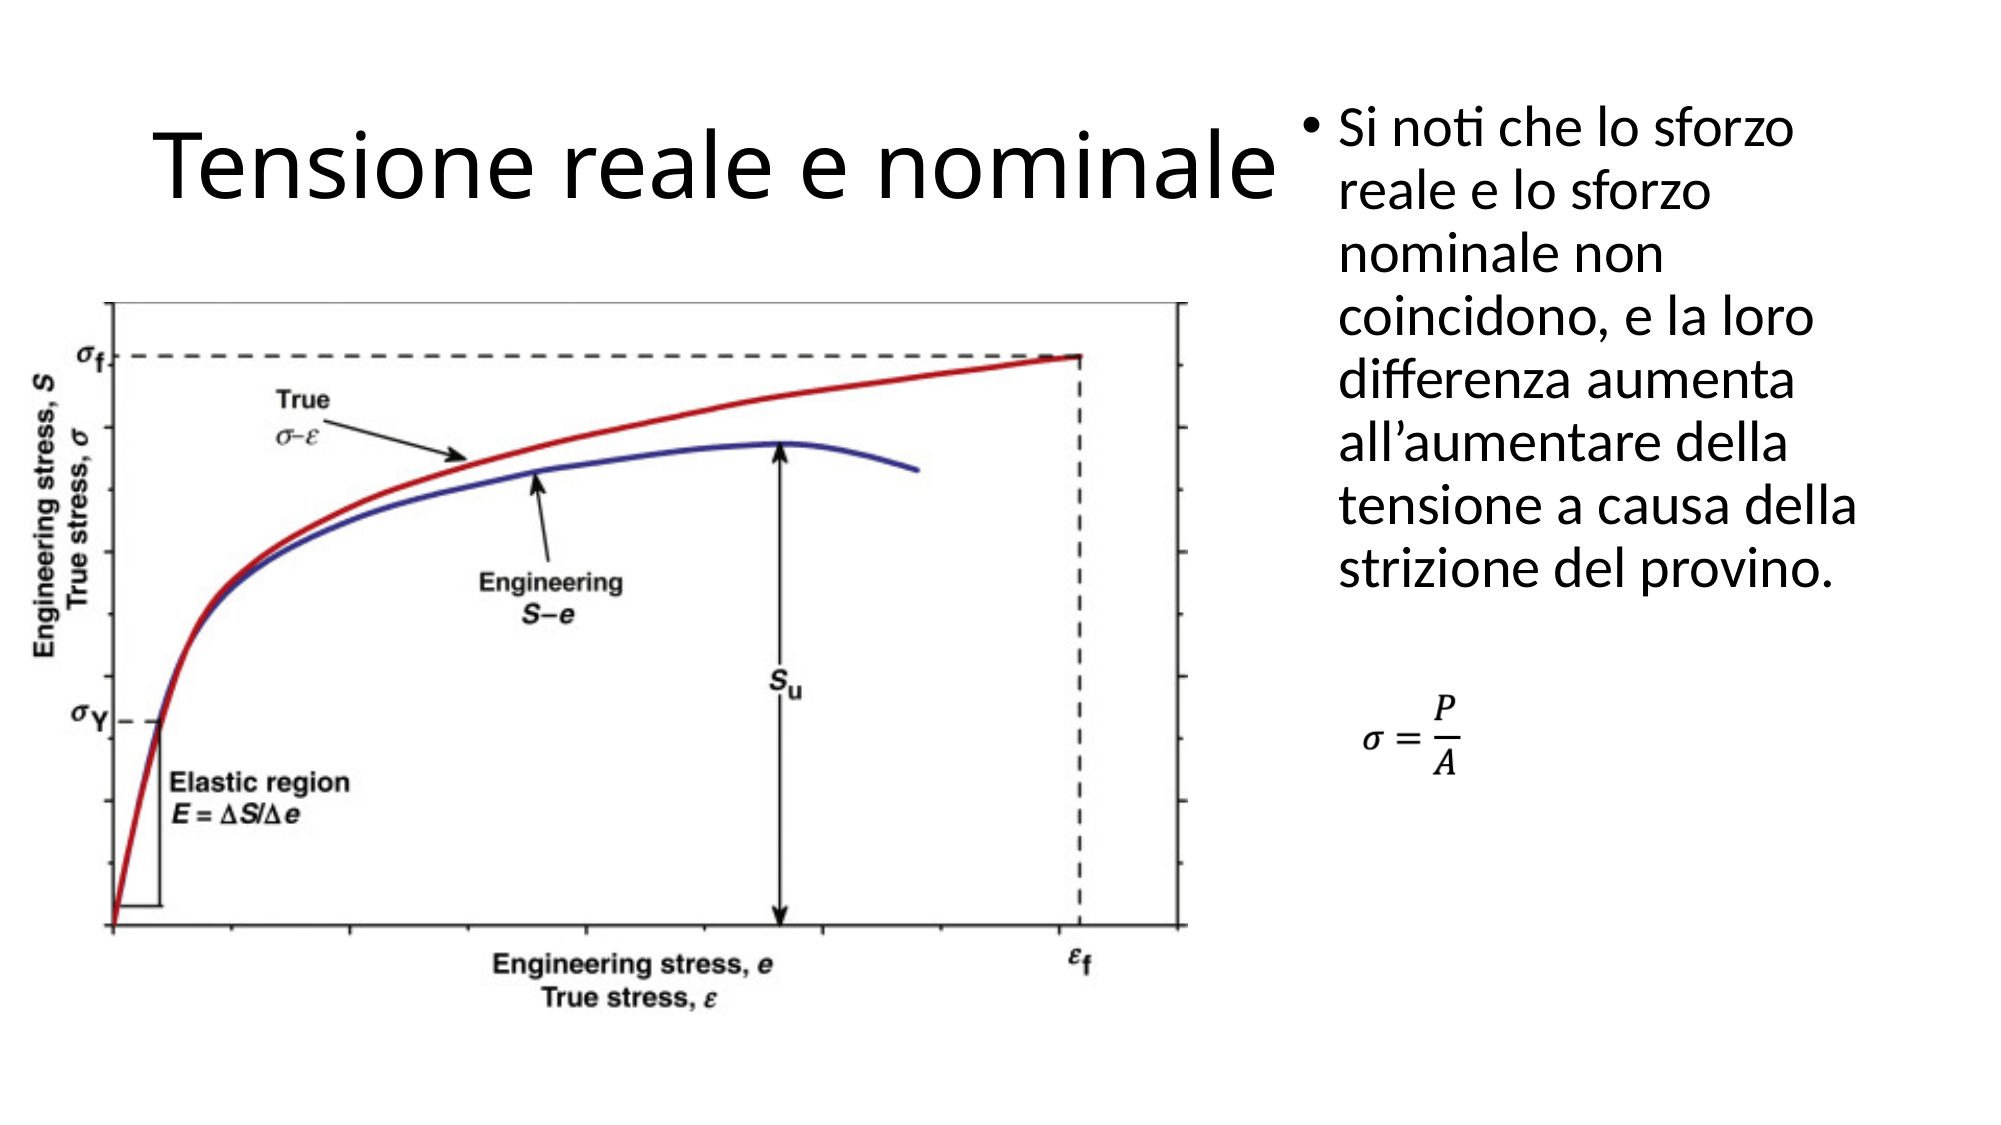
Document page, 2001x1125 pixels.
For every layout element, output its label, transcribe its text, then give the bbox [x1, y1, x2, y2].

picture [1338, 667, 1495, 833]
picture [30, 302, 1188, 1014]
title Tensione reale e nominale [137, 59, 1863, 278]
list Si noti che lo sforzo reale e lo sforzo nominale non coincidono, e la loro differenza aumenta all’aumentare della tensione a causa della strizione del provino. [1286, 89, 1880, 803]
